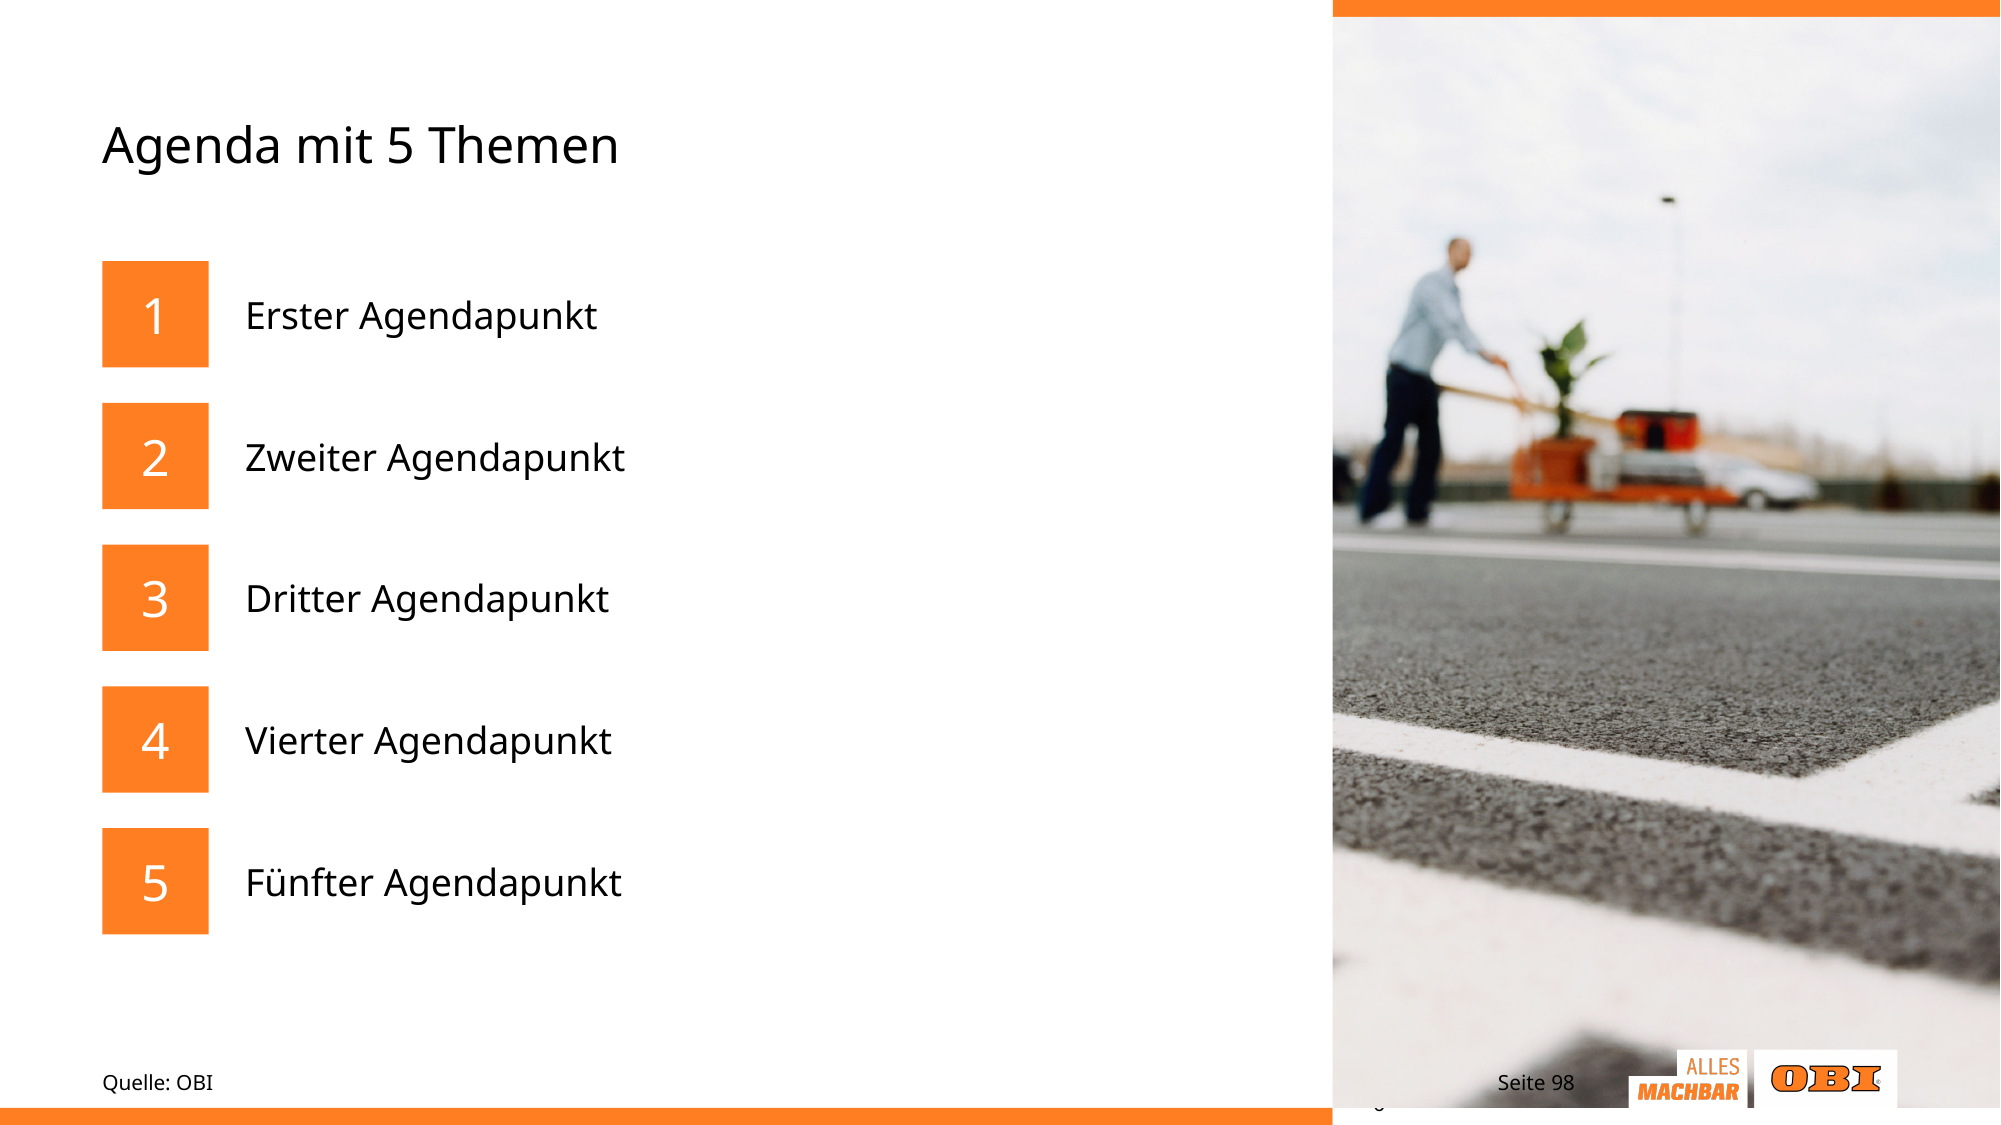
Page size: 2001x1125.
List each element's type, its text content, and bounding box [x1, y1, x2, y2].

list Zweiter Agendapunkt [245, 433, 1271, 479]
list 4 [102, 686, 209, 793]
list Dritter Agendapunkt [245, 575, 1271, 621]
list Vierter Agendapunkt [245, 716, 1271, 763]
list 3 [102, 544, 209, 651]
picture [1332, 16, 2000, 1109]
list 5 [102, 828, 209, 935]
footer Quelle: OBI [102, 1071, 1271, 1097]
list Erster Agendapunkt [245, 291, 1271, 337]
title Agenda mit 5 Themen [102, 112, 1271, 174]
list 1 [102, 261, 209, 368]
list 2 [102, 402, 209, 510]
list Fünfter Agendapunkt [245, 858, 1271, 904]
